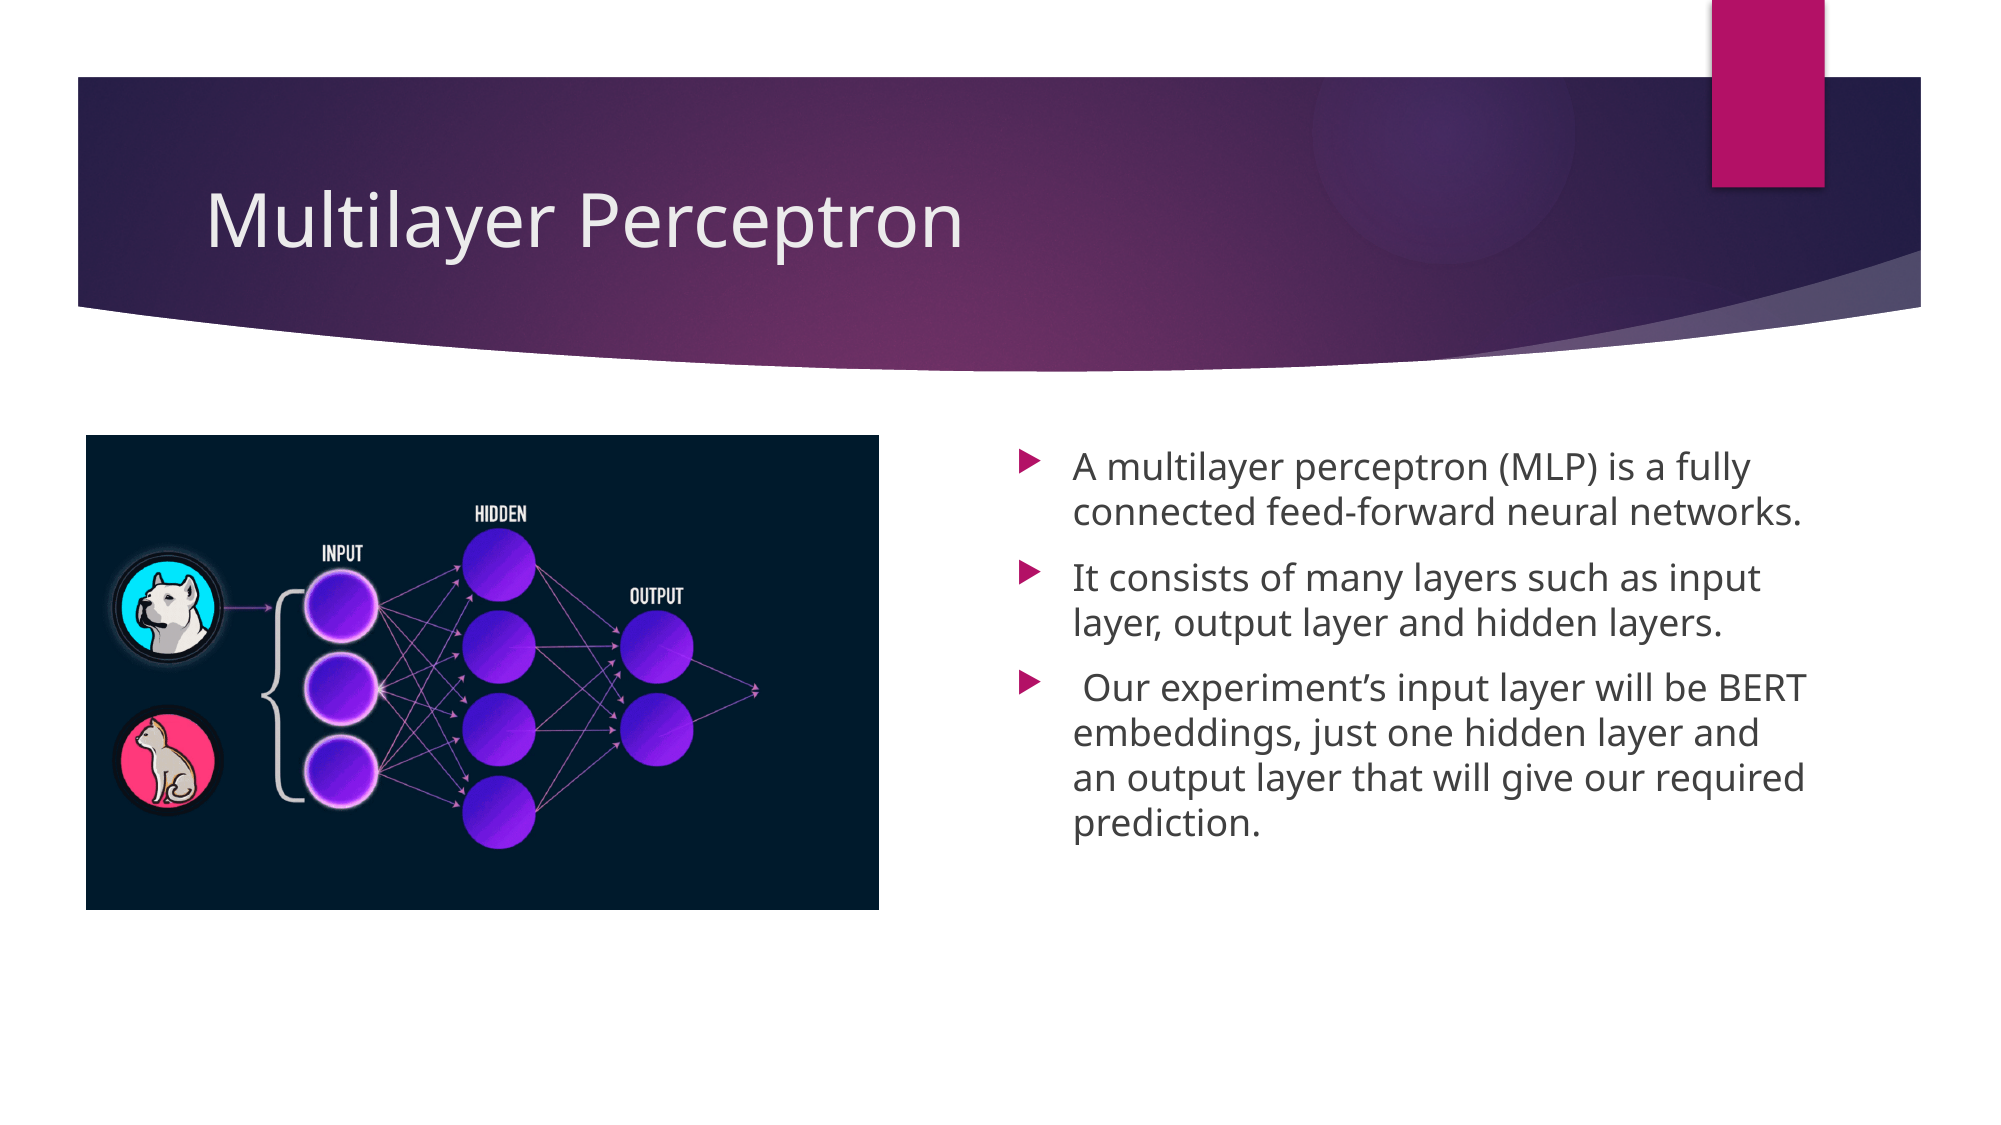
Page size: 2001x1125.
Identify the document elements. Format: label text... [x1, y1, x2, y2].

list A multilayer perceptron (MLP) is a fully connected feed-forward neural networks. It consists of many layers such as input layer, output layer and hidden layers. Our experiment’s input layer will be BERT embeddings, just one hidden layer and an output layer that will give our required prediction. [1001, 435, 1825, 910]
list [86, 434, 879, 911]
title Multilayer Perceptron [189, 159, 1627, 276]
